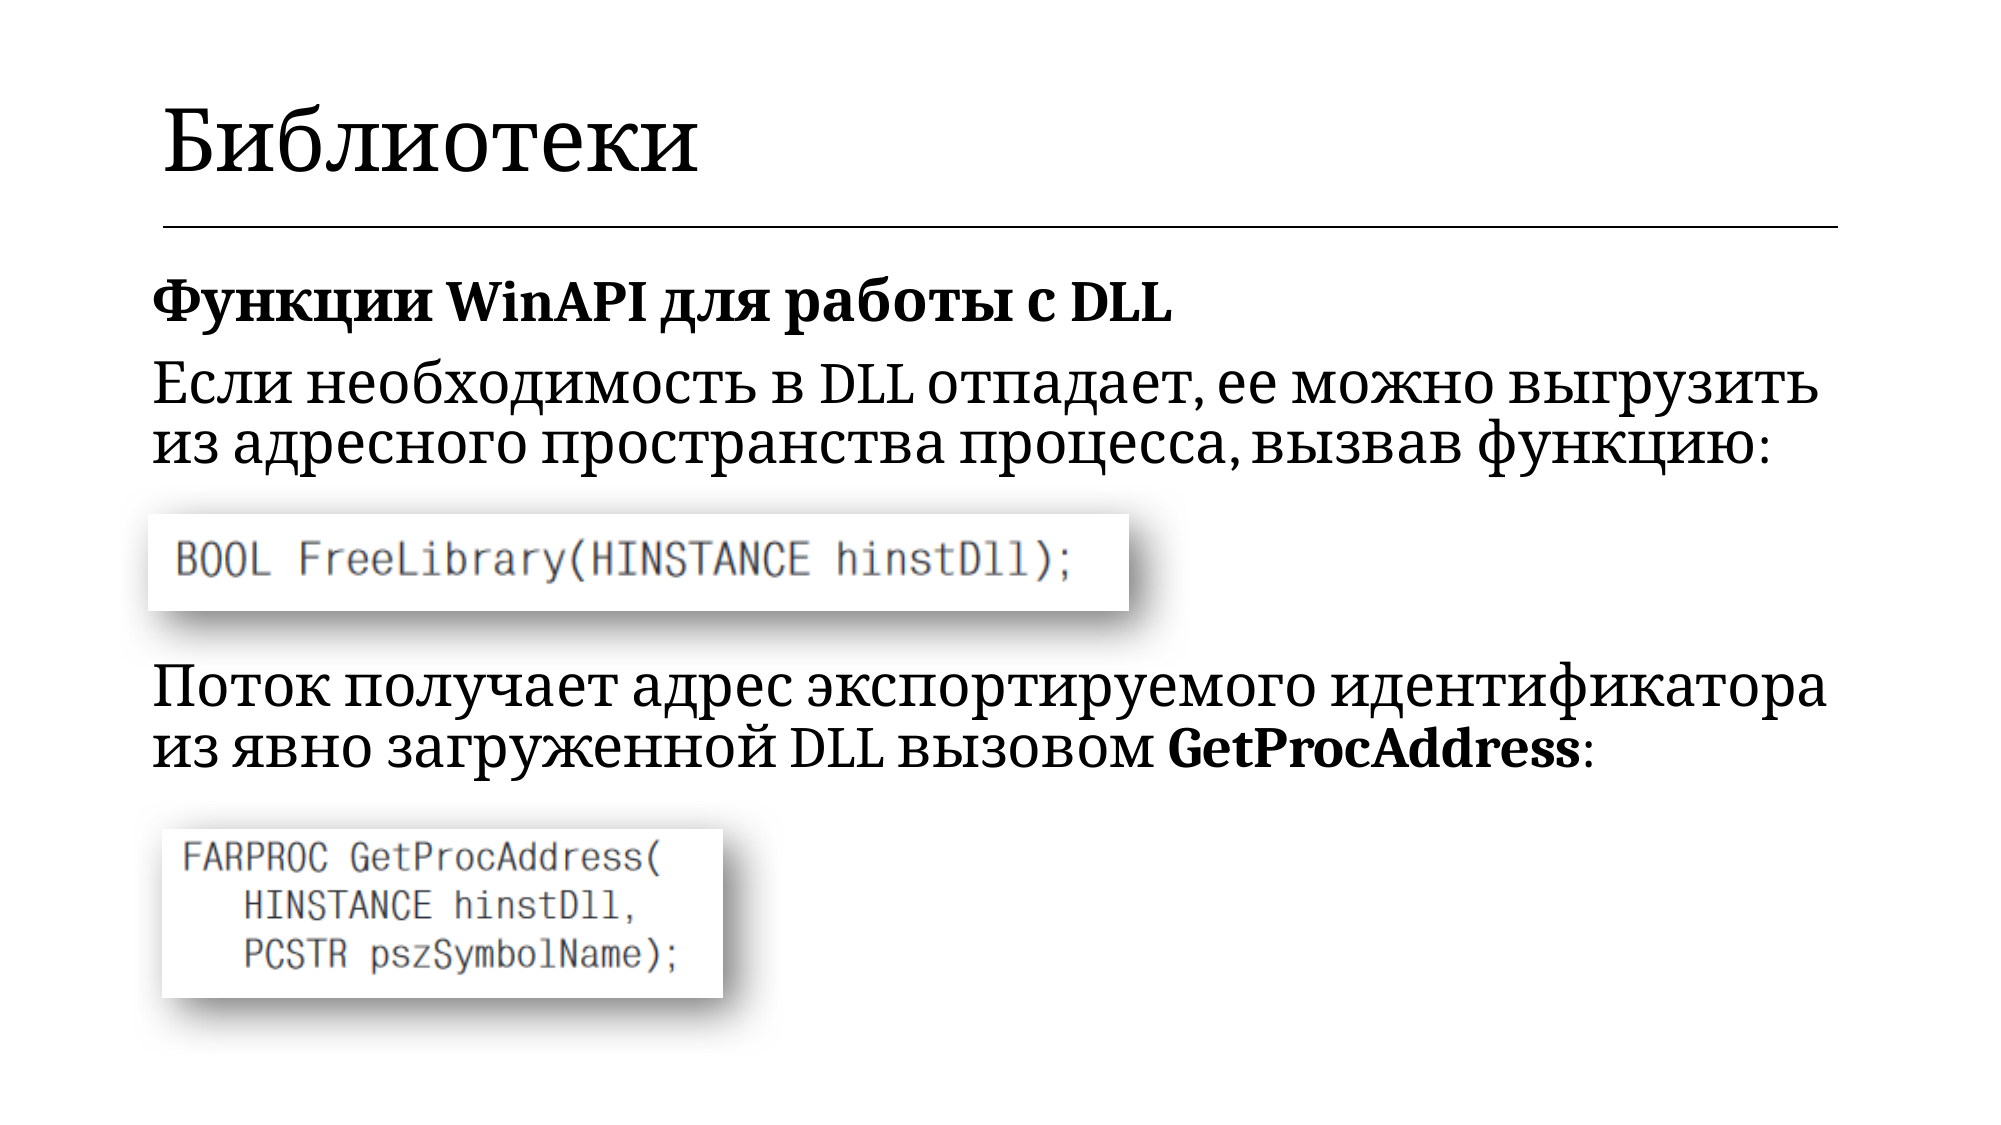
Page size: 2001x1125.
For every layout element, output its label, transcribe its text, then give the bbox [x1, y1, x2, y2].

list Функции WinAPI для работы с DLL Если необходимость в DLL отпадает, ее можно выгрузить из адресного пространства процесса, вызвав функцию: Поток получает адрес экспортируемого идентификатора из явно загруженной DLL вызовом GetProcAddress: [137, 266, 1863, 1066]
table_header Библиотеки [163, 60, 1838, 226]
picture [148, 514, 1129, 611]
picture [162, 828, 723, 998]
